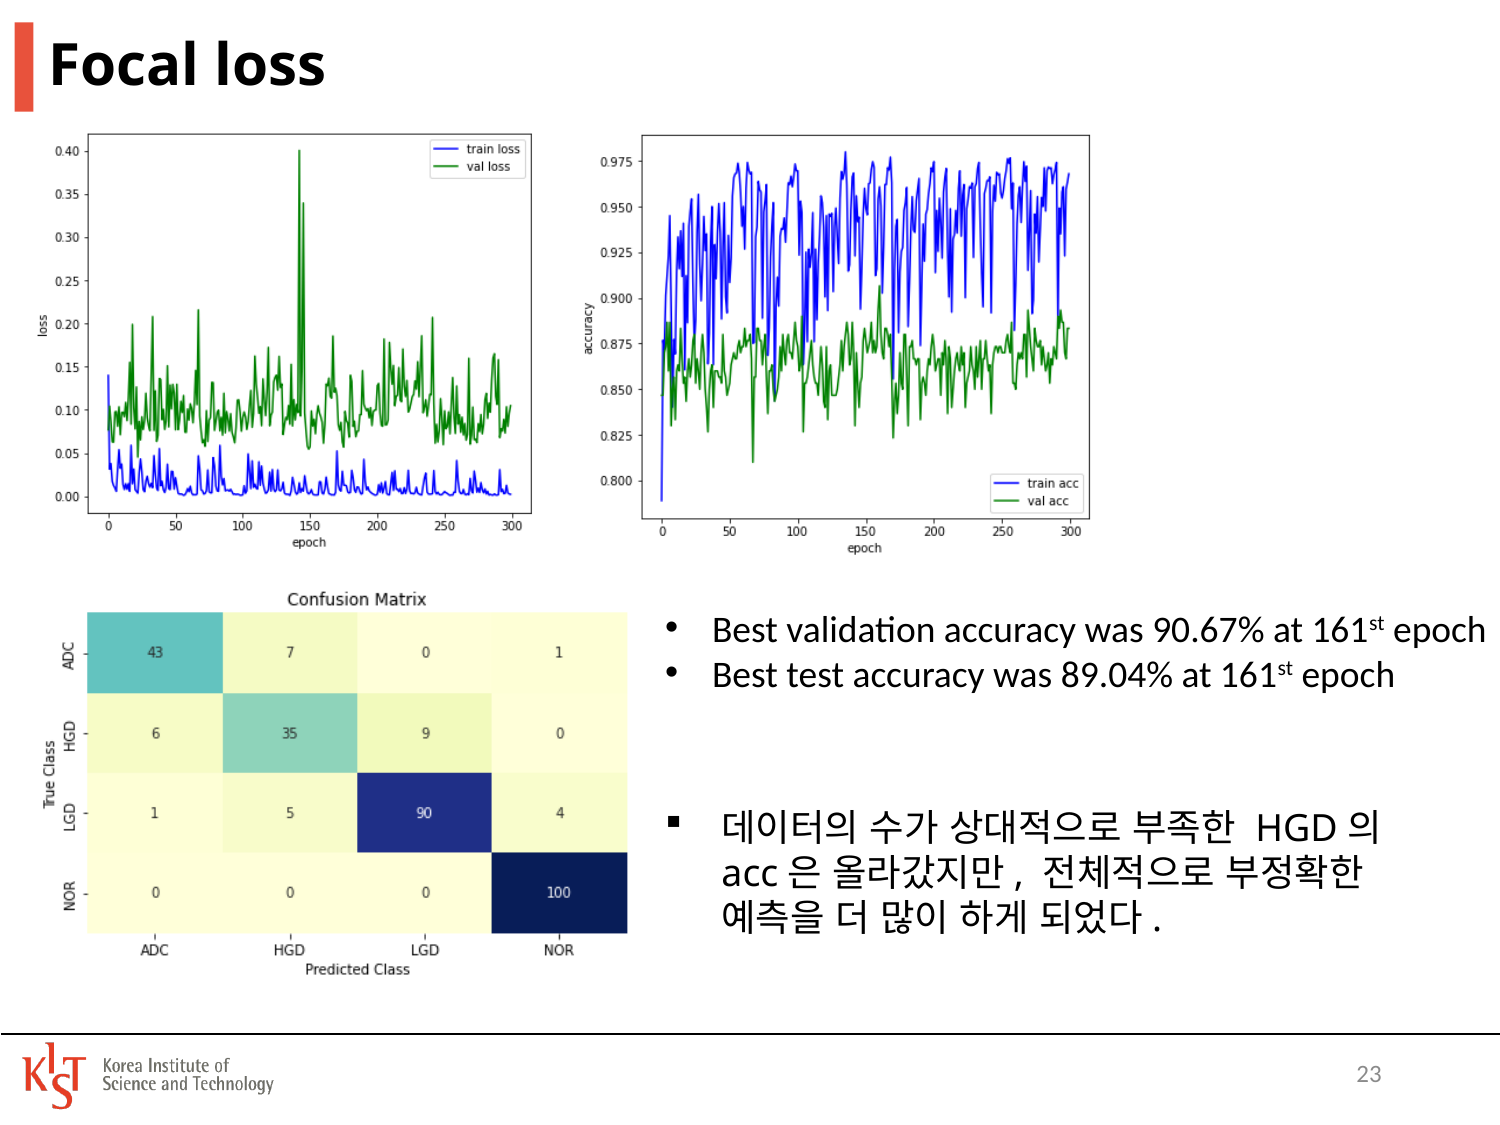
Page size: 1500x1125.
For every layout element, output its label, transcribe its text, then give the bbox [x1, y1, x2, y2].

title Focal loss [33, 22, 1470, 112]
picture [38, 585, 633, 983]
slide_number 23 [1059, 1042, 1397, 1103]
picture [578, 129, 1096, 556]
text_box Best validation accuracy was 90.67% at 161st epoch Best test accuracy was 89.04% at 161st epoch [650, 597, 1500, 702]
picture [15, 1038, 277, 1114]
picture [33, 129, 539, 556]
text_box 데이터의 수가 상대적으로 부족한 HGD의 acc은 올라갔지만, 전체적으로 부정확한 예측을 더 많이 하게 되었다. [650, 796, 1462, 992]
